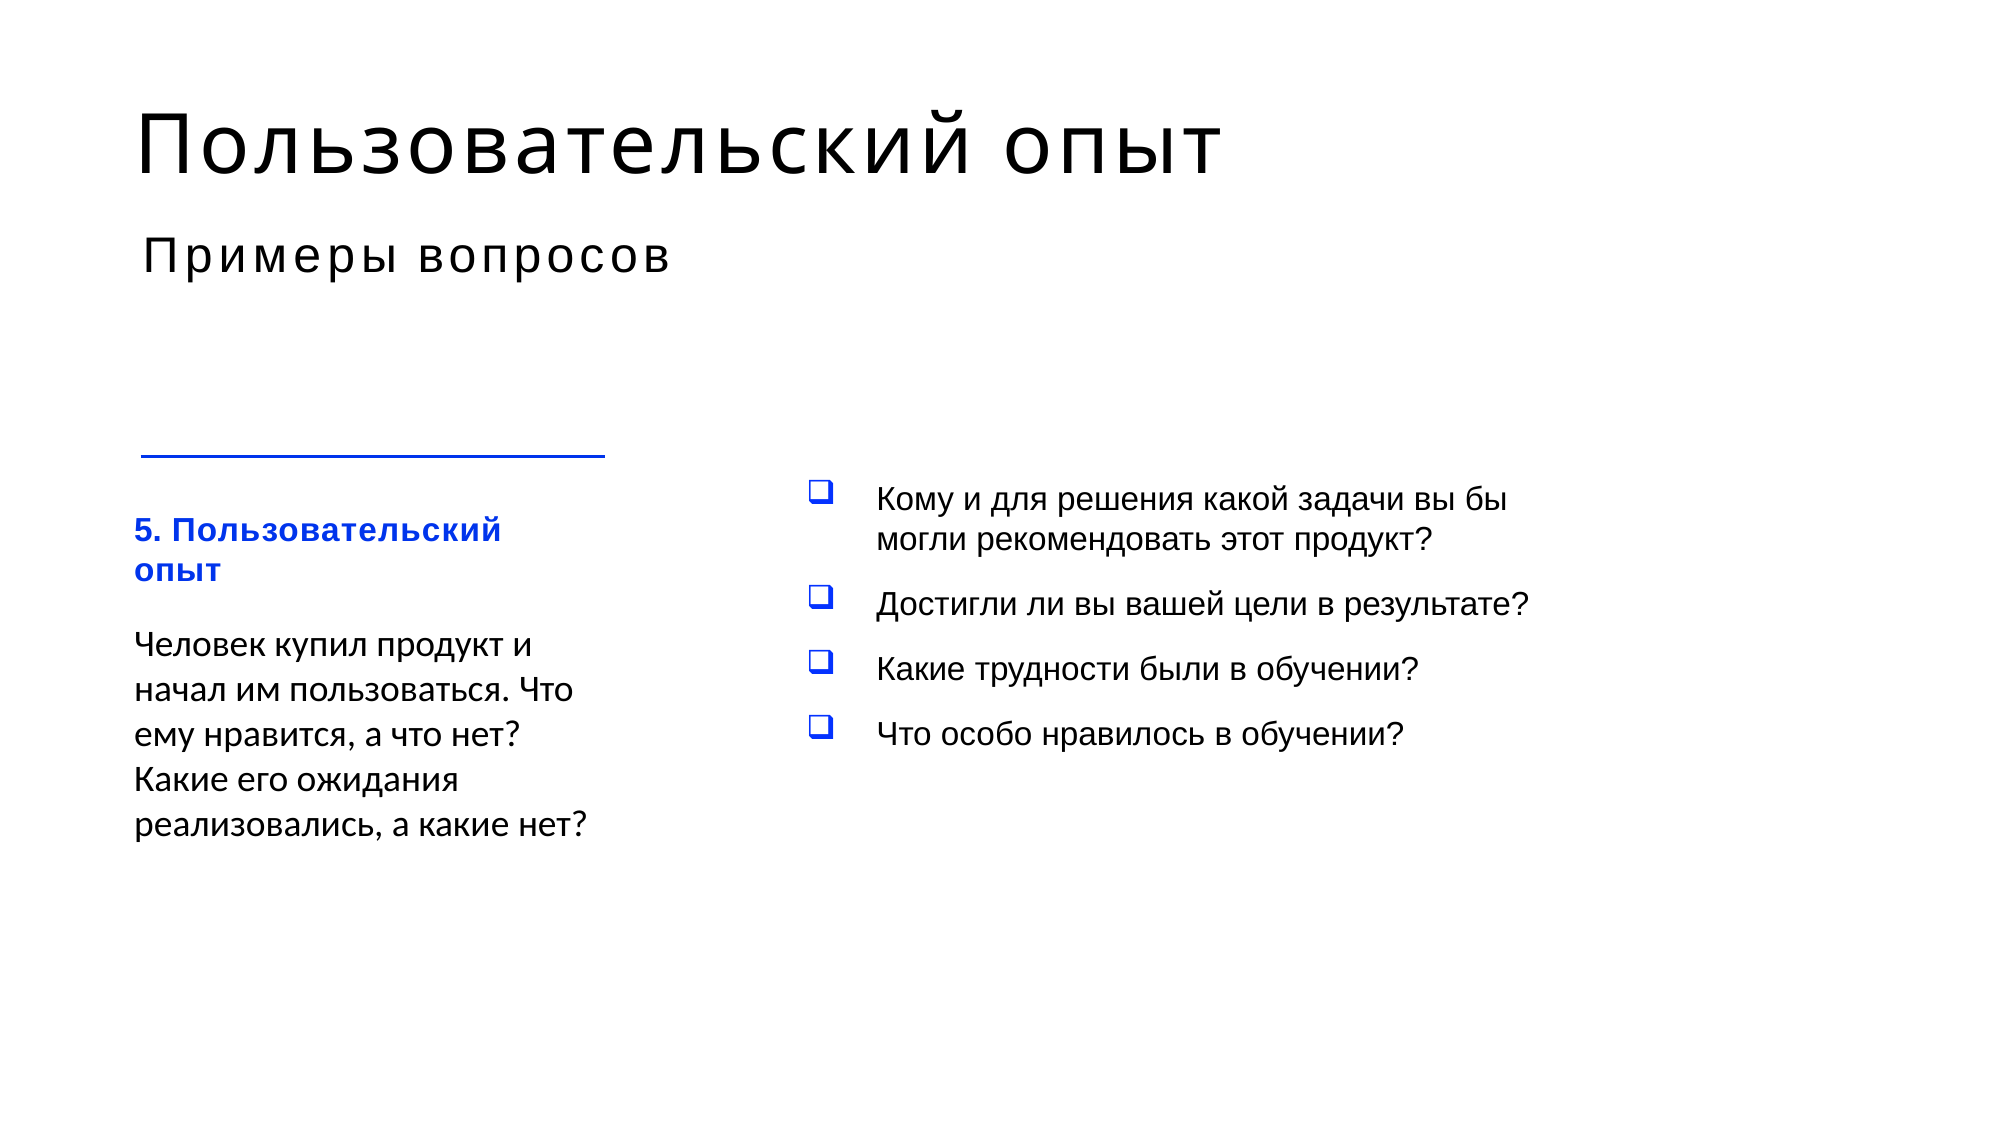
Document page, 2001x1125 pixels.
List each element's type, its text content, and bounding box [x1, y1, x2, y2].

text_box Примеры вопросов [140, 220, 832, 283]
text_box Кому и для решения какой задачи вы бы могли рекомендовать этот продукт? Достигли ли вы вашей цели в результате? Какие трудности были в обучении? Что особо нравилось в обучении? [804, 474, 1593, 752]
text_box 5. Пользовательский опыт Человек купил продукт и начал им пользоваться. Что ему нравится, а что нет? Какие его ожидания реализовались, а какие нет? [132, 505, 620, 845]
title Пользовательский опыт [132, 44, 1857, 235]
